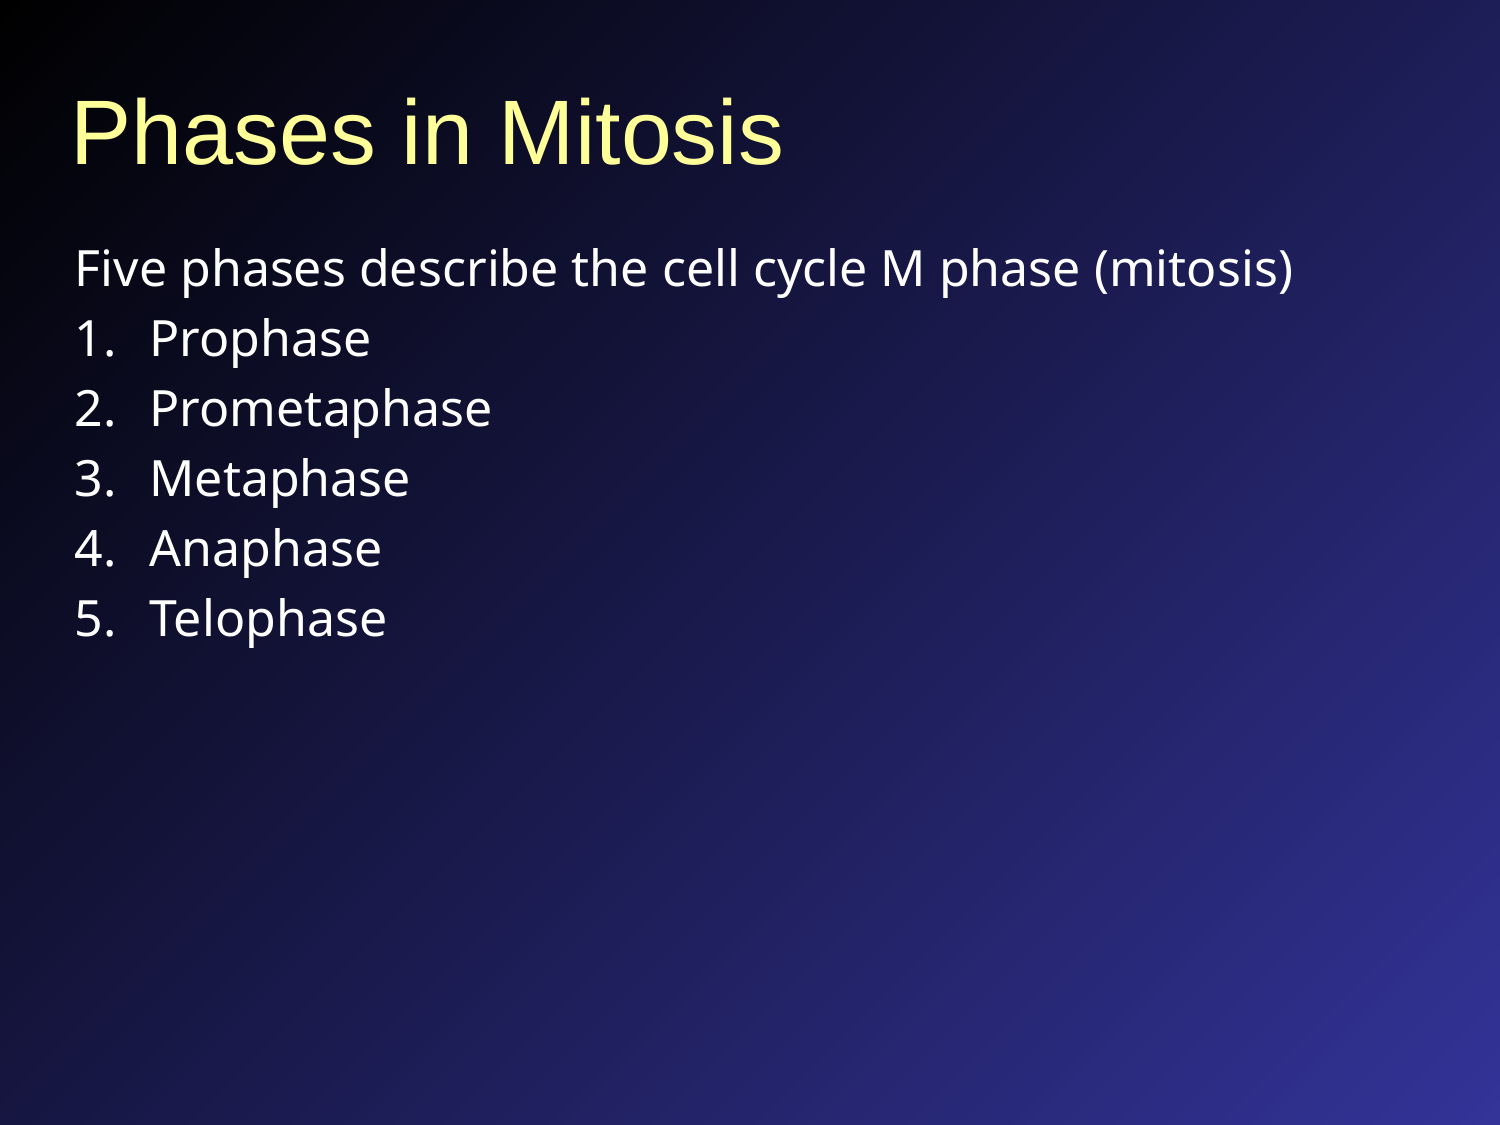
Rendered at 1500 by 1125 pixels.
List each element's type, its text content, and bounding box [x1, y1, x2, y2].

list Five phases describe the cell cycle M phase (mitosis) Prophase Prometaphase Metaphase Anaphase Telophase [59, 228, 1437, 1006]
title Phases in Mitosis [55, 65, 1435, 192]
